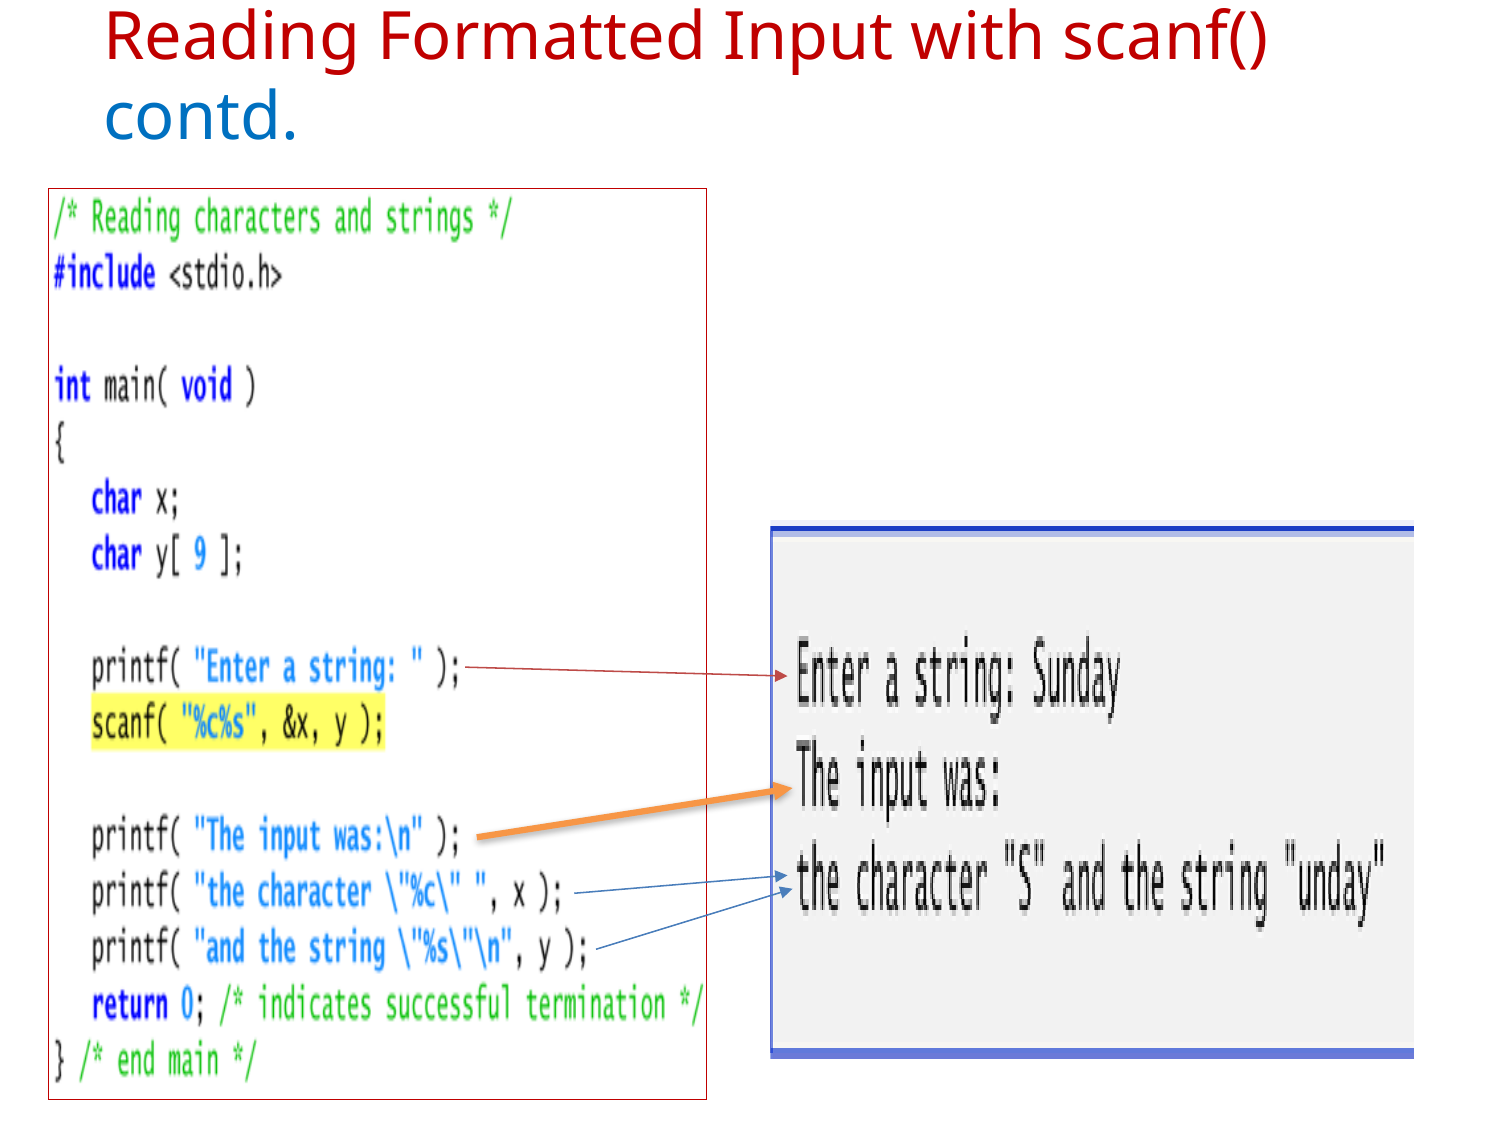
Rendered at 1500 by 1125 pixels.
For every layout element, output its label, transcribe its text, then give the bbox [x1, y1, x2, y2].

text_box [595, 888, 793, 950]
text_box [573, 875, 788, 894]
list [761, 498, 1414, 1092]
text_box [464, 666, 788, 677]
picture [47, 187, 708, 1100]
title Reading Formatted Input with scanf() contd. [103, 30, 1397, 115]
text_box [476, 787, 793, 838]
